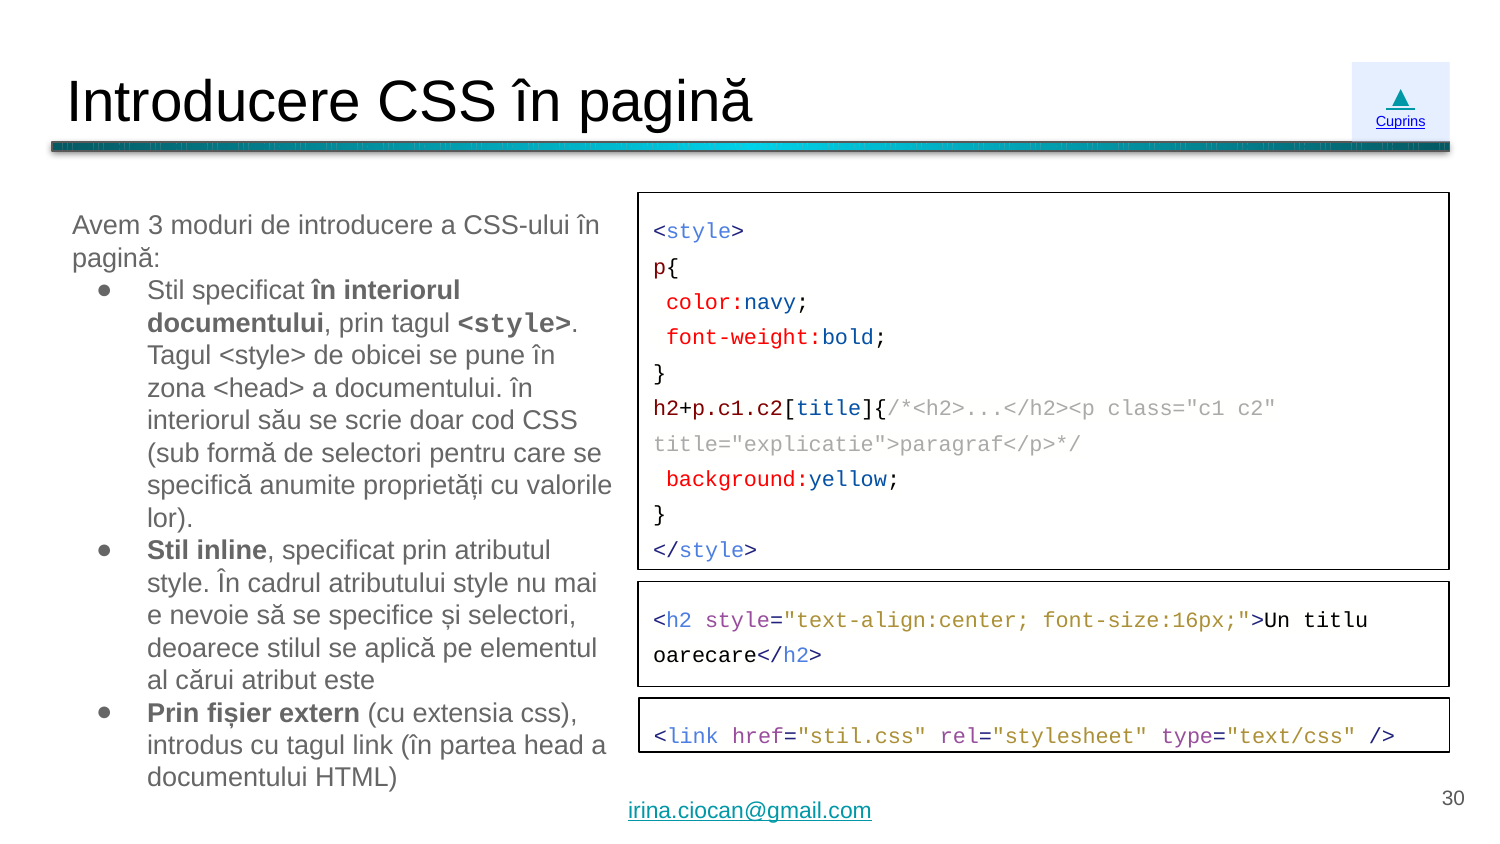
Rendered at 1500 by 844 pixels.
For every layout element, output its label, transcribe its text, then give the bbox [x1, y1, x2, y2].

text_box ▲ Cuprins [1351, 62, 1450, 142]
text_box <style> p{ color:navy; font-weight:bold; } h2+p.c1.c2[title]{/*<h2>...</h2><p class="c1 c2" title="explicatie">paragraf</p>*/ background:yellow; } </style> [638, 192, 1449, 570]
text_box irina.ciocan@gmail.com [613, 795, 889, 837]
slide_number ‹#› [1389, 764, 1480, 830]
text_box [51, 141, 1450, 151]
text_box <link href="stil.css" rel="stylesheet" type="text/css" /> [638, 697, 1450, 753]
text_box Avem 3 moduri de introducere a CSS-ului în pagină: Stil specificat în interiorul documentului, prin tagul <style>. Tagul <style> de obicei se pune în zona <head> a documentului. în interiorul său se scrie doar cod CSS (sub formă de selectori pentru care se specifică anumite proprietăți cu valorile lor). Stil inline, specificat prin atributul style. În cadrul atributului style nu mai e nevoie să se specifice și selectori, deoarece stilul se aplică pe elementul al cărui atribut este Prin fișier extern (cu extensia css), introdus cu tagul link (în partea head a documentului HTML) [57, 192, 628, 803]
title Introducere CSS în pagină [51, 48, 1449, 139]
text_box <h2 style="text-align:center; font-size:16px;">Un titlu oarecare</h2> [638, 581, 1449, 687]
